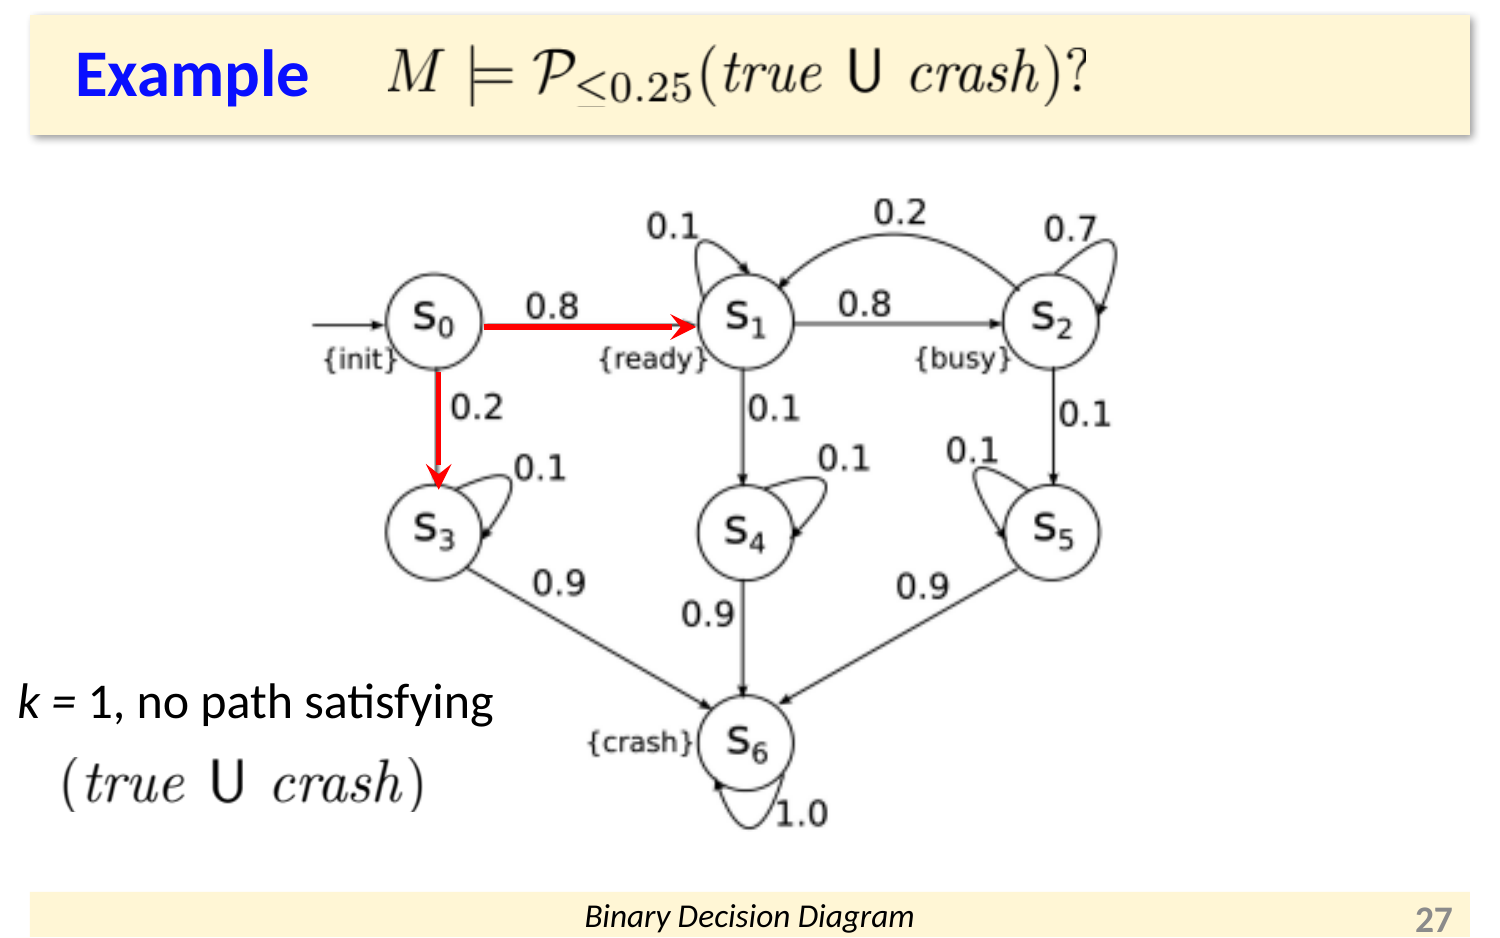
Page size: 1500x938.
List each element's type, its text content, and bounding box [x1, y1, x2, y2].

text_box k = 1, no path satisfying [2, 661, 308, 737]
picture [387, 43, 1086, 107]
slide_number 27 [1380, 894, 1468, 938]
picture [56, 197, 1119, 832]
title Example [30, 15, 1470, 135]
